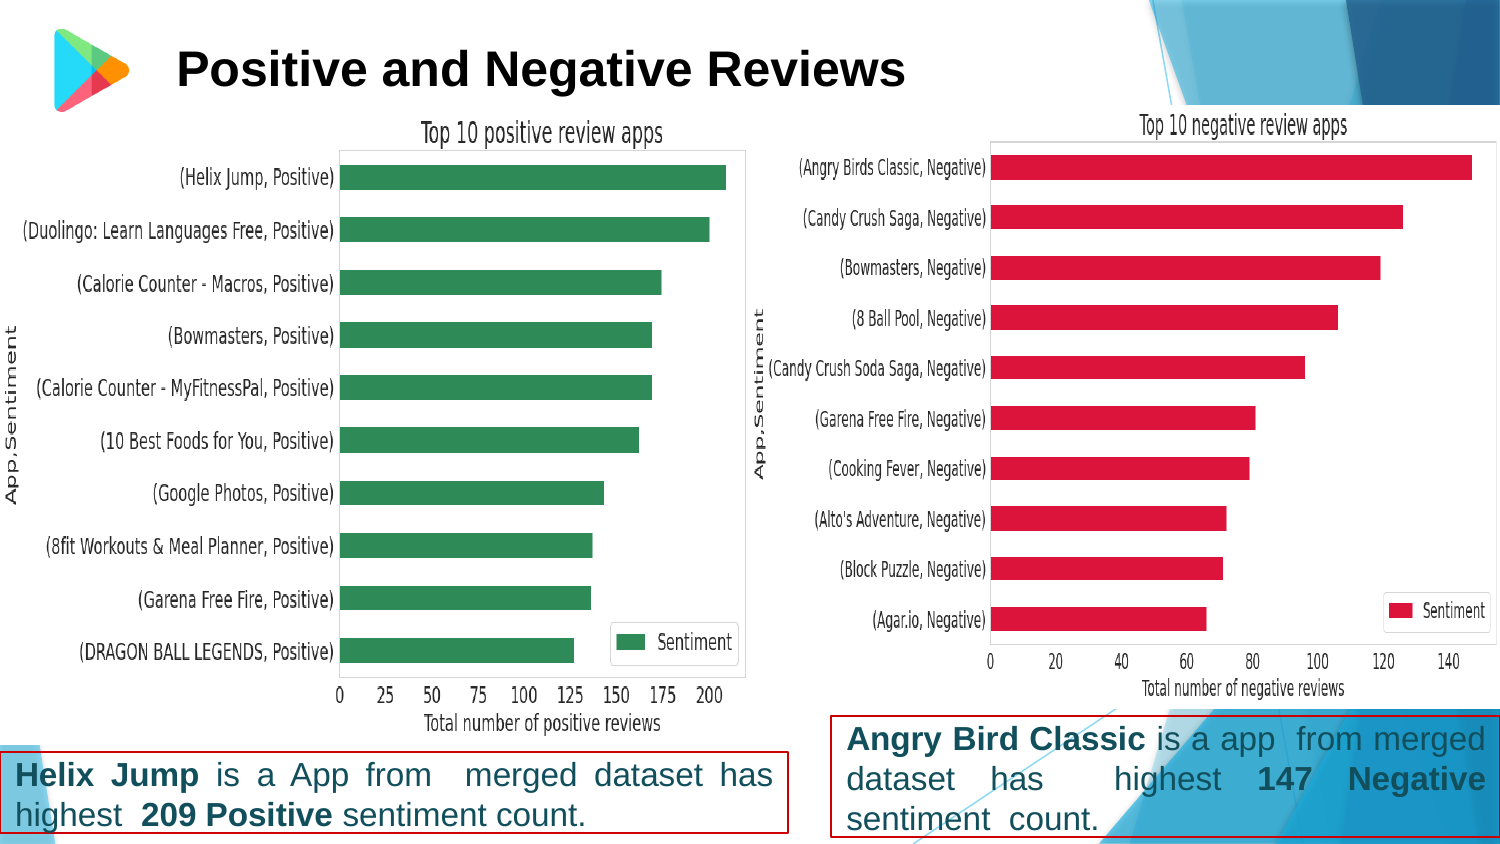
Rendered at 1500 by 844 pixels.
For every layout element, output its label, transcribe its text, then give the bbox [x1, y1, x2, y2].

picture [0, 105, 1500, 746]
text_box Positive and Negative Reviews [161, 29, 1500, 104]
text_box Helix Jump is a App from merged dataset has highest 209 Positive sentiment count. [0, 751, 788, 833]
text_box Angry Bird Classic is a app from merged dataset has highest 147 Negative sentiment count. [831, 718, 1500, 838]
text_box [49, 29, 134, 110]
